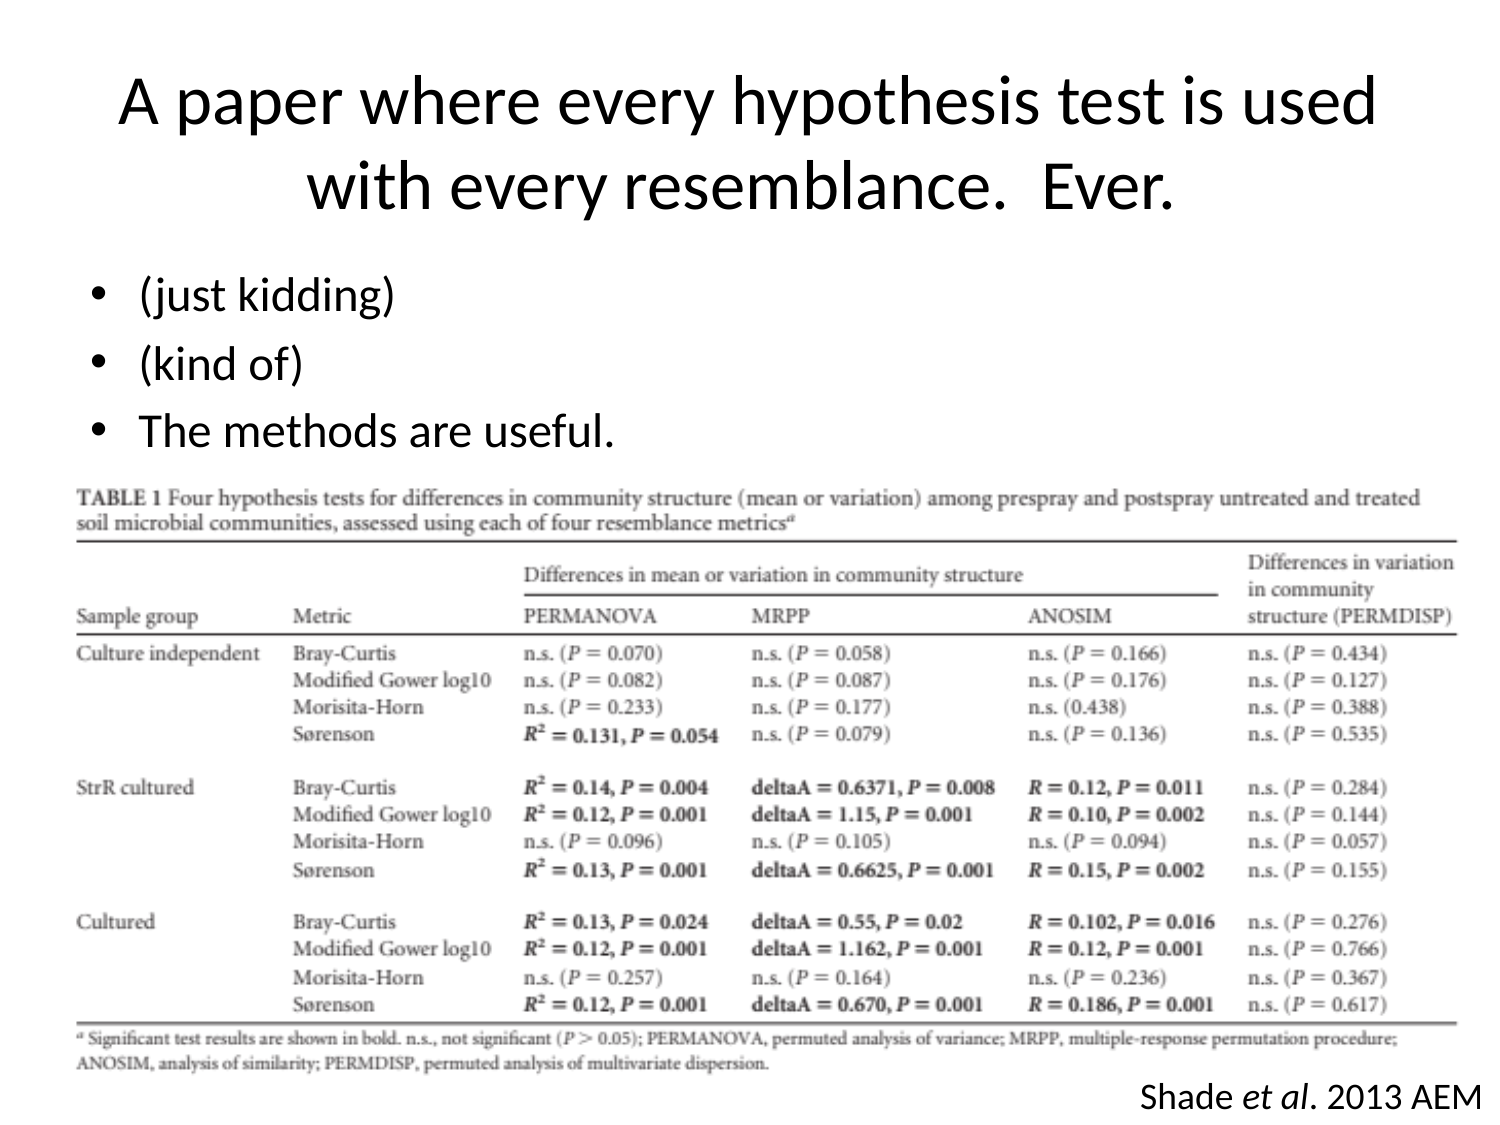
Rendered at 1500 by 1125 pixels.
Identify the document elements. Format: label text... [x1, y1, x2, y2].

text_box Shade et al. 2013 AEM [1125, 1064, 1499, 1125]
picture [36, 452, 1484, 1106]
list (just kidding) (kind of) The methods are useful. [75, 255, 1425, 450]
title A paper where every hypothesis test is used with every resemblance. Ever. [75, 45, 1425, 233]
